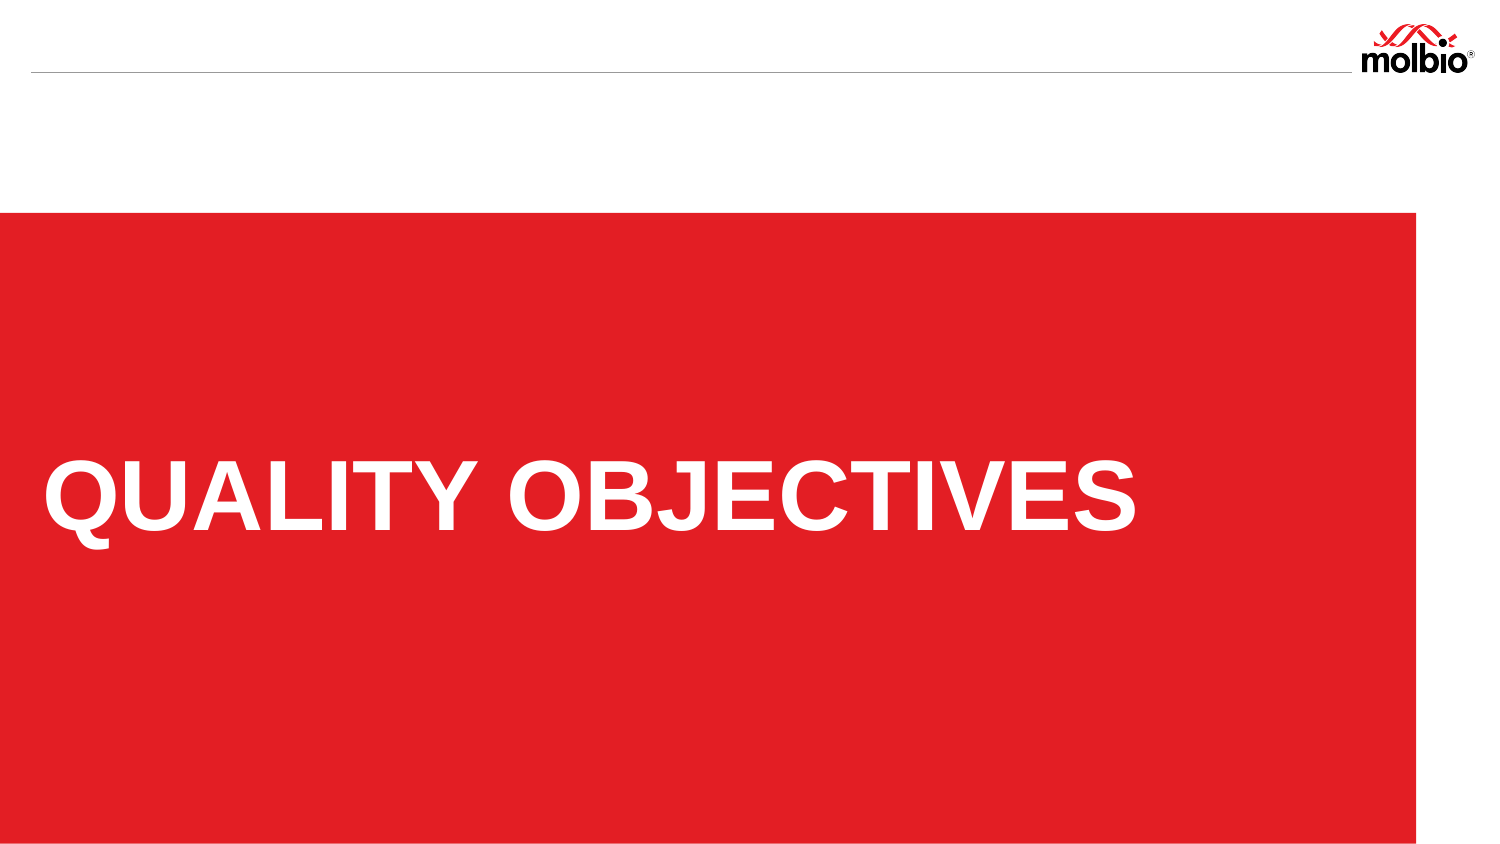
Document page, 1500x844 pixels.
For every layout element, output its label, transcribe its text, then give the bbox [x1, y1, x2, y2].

text_box [0, 212, 1417, 844]
picture [1362, 24, 1475, 73]
text_box QUALITY OBJECTIVES [30, 399, 1339, 522]
